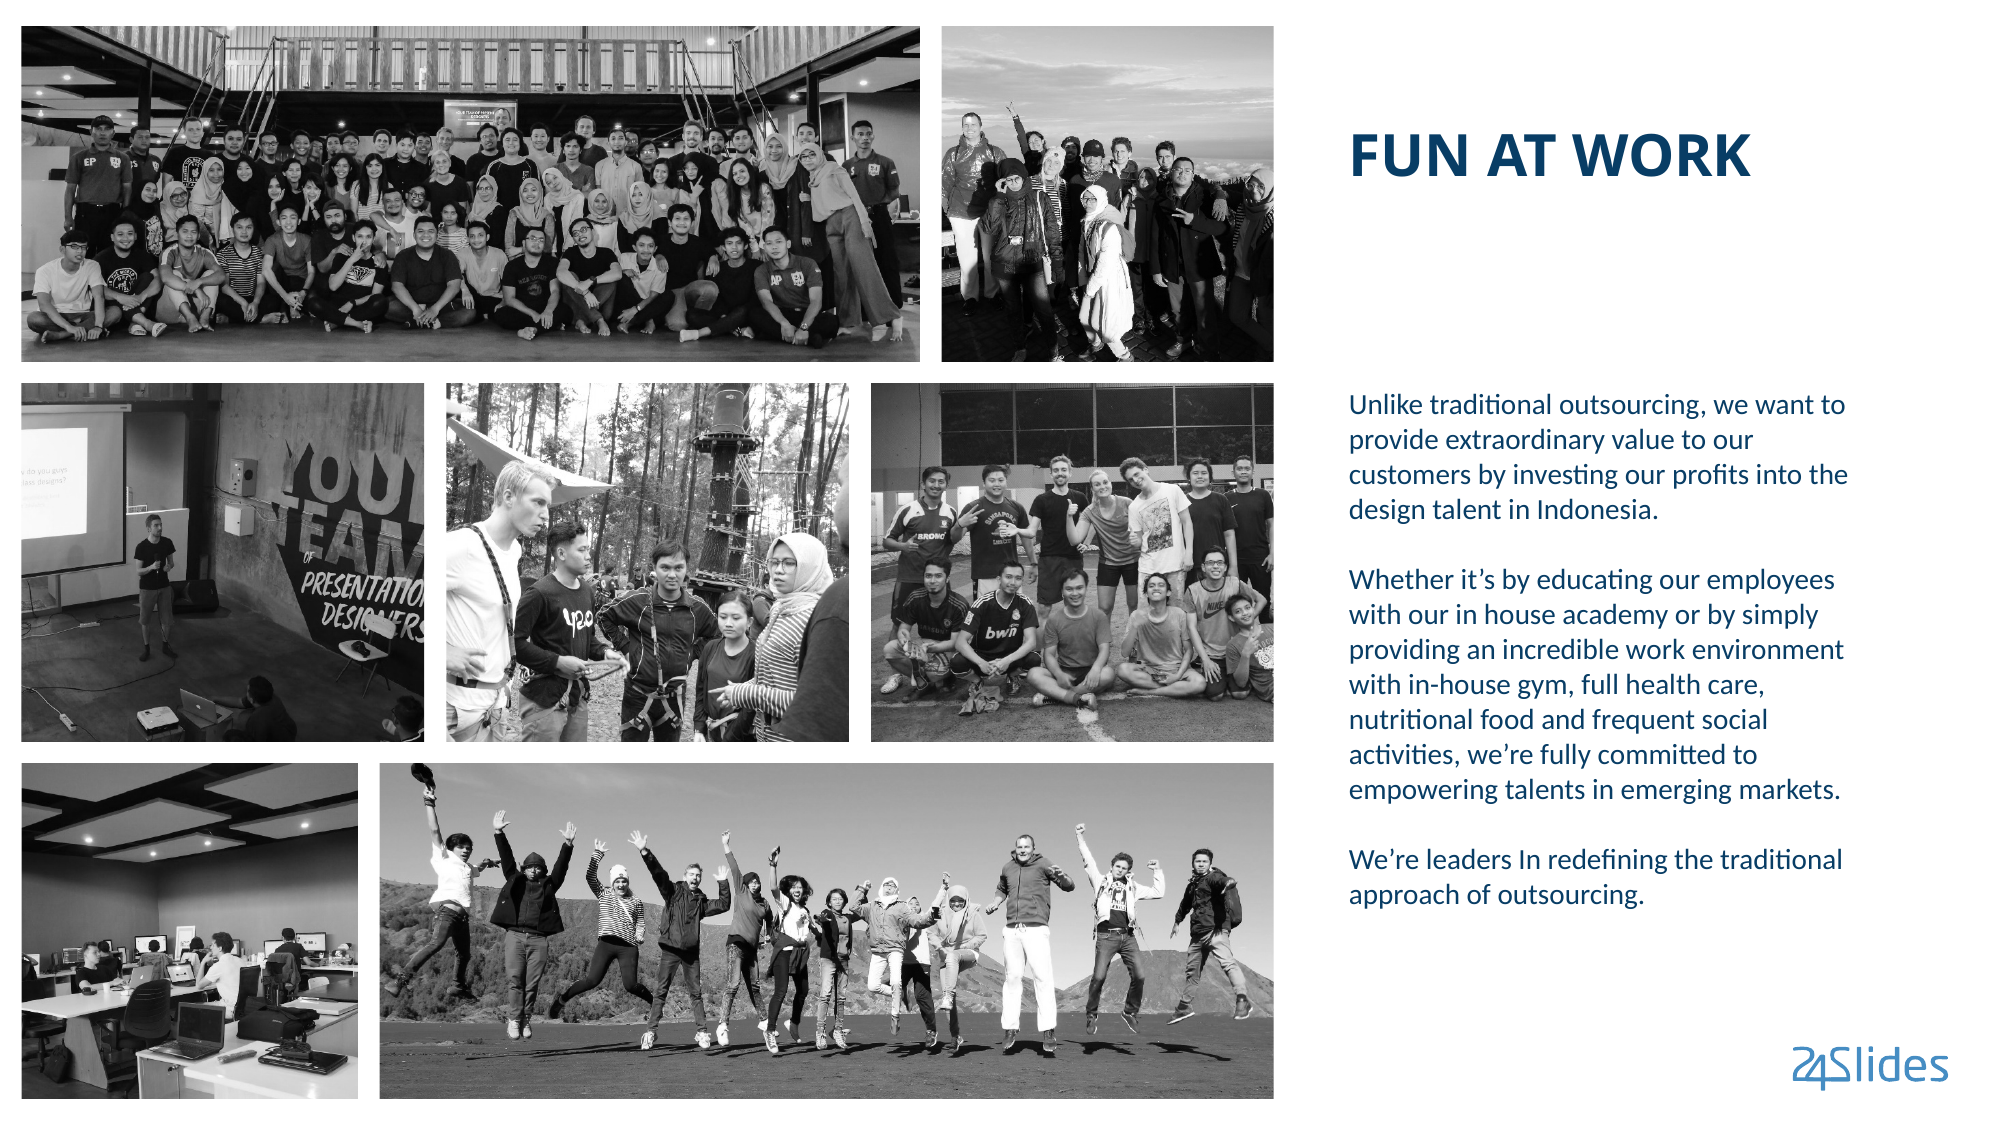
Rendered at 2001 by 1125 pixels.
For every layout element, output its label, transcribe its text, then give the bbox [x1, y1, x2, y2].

picture [379, 763, 1274, 1099]
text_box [1792, 1046, 1949, 1091]
picture [21, 26, 920, 362]
picture [871, 383, 1274, 742]
text_box Unlike traditional outsourcing, we want to provide extraordinary value to our customers by investing our profits into the design talent in Indonesia. Whether it’s by educating our employees with our in house academy or by simply providing an incredible work environment with in-house gym, full health care, nutritional food and frequent social activities, we’re fully committed to empowering talents in emerging markets. We’re leaders In redefining the traditional approach of outsourcing. [1349, 385, 1869, 911]
picture [21, 383, 424, 742]
picture [446, 383, 849, 742]
picture [941, 26, 1274, 362]
text_box FUN AT WORK [1349, 118, 1869, 189]
picture [21, 763, 358, 1099]
